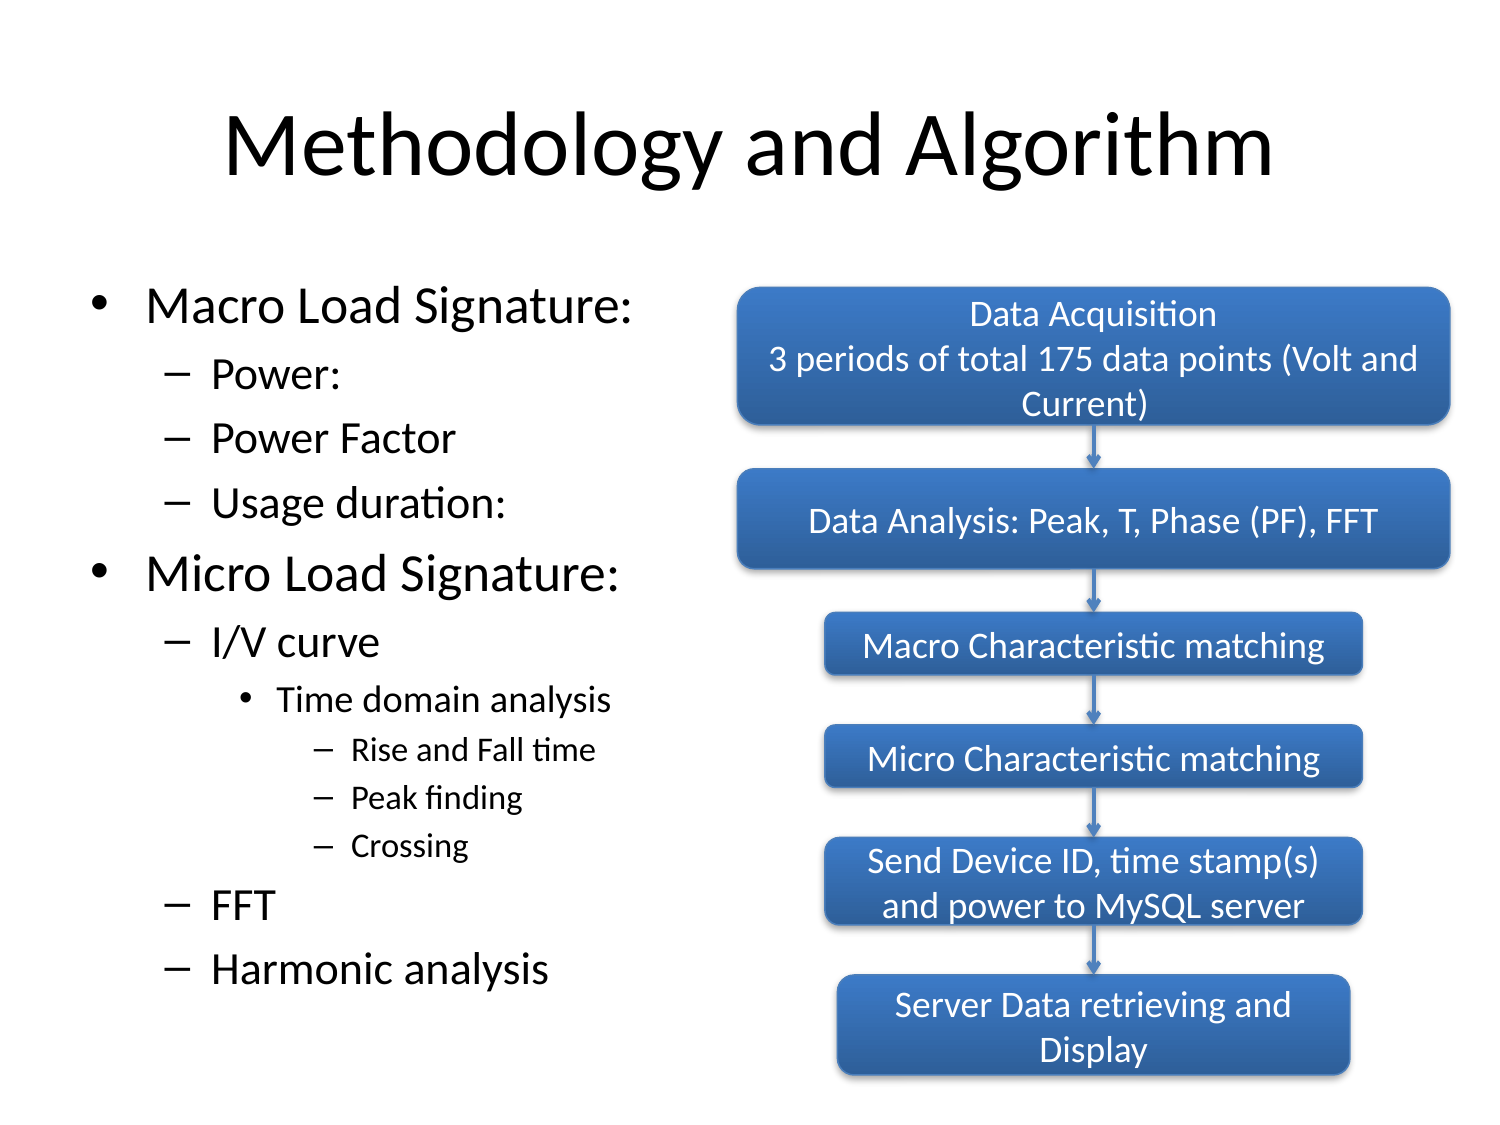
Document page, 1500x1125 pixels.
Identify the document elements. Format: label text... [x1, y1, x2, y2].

text_box Data Acquisition 3 periods of total 175 data points (Volt and Current) [736, 286, 1451, 426]
text_box Macro Characteristic matching [824, 611, 1364, 676]
text_box Micro Characteristic matching [824, 724, 1364, 789]
list Macro Load Signature: Power: Power Factor Usage duration: Micro Load Signature: I/V curve Time domain analysis Rise and Fall time Peak finding Crossing FFT Harmonic analysis [75, 262, 738, 1005]
text_box Server Data retrieving and Display [836, 974, 1351, 1076]
title Methodology and Algorithm [75, 45, 1425, 233]
text_box Data Analysis: Peak, Τ, Phase (PF), FFT [736, 468, 1451, 570]
text_box Send Device ID, time stamp(s) and power to MySQL server [824, 836, 1364, 926]
